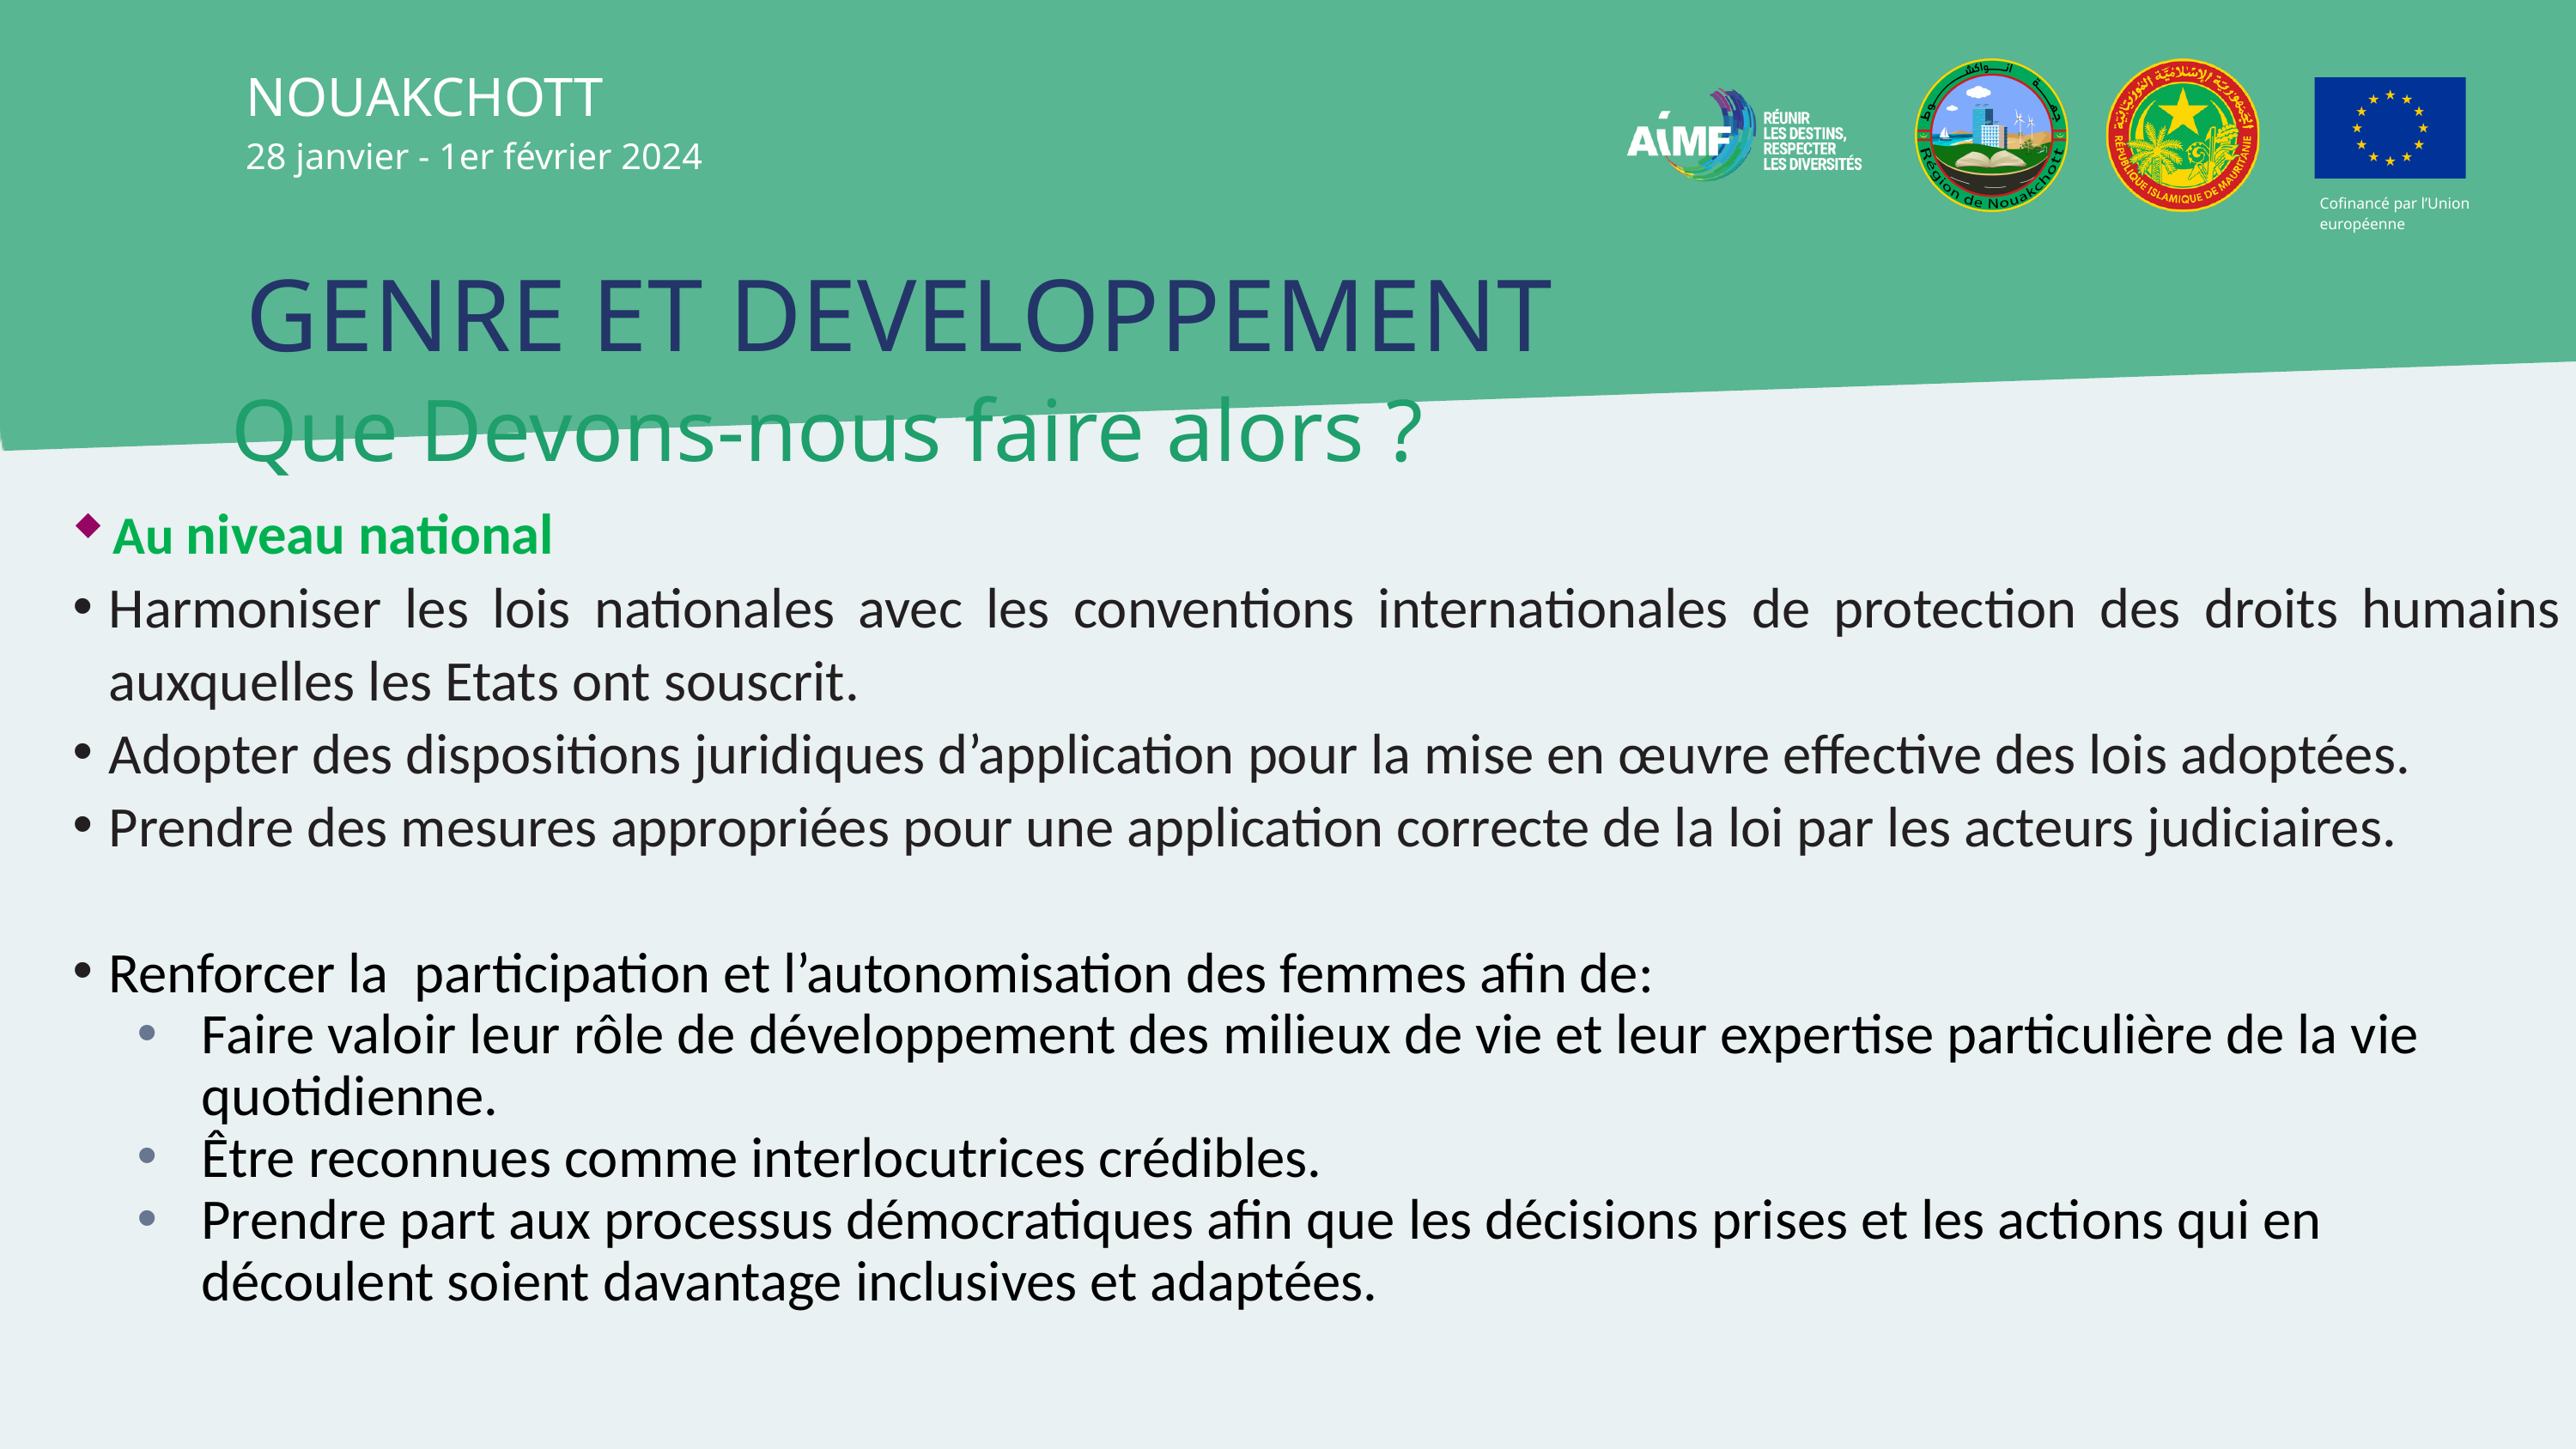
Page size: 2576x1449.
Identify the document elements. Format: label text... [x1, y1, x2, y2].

text_box [0, 0, 2576, 452]
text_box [1608, 58, 2475, 233]
text_box Que Devons-nous faire alors ? [231, 387, 2576, 481]
text_box GENRE ET DEVELOPPEMENT [246, 277, 1836, 372]
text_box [246, 52, 788, 174]
text_box Au niveau national Harmoniser les lois nationales avec les conventions internationales de protection des droits humains auxquelles les Etats ont souscrit. Adopter des dispositions juridiques d’application pour la mise en œuvre effective des lois adoptées. Prendre des mesures appropriées pour une application correcte de la loi par les acteurs judiciaires. Renforcer la participation et l’autonomisation des femmes afin de: Faire valoir leur rôle de développement des milieux de vie et leur expertise particulière de la vie quotidienne. Être reconnues comme interlocutrices crédibles. Prendre part aux processus démocratiques afin que les décisions prises et les actions qui en découlent soient davantage inclusives et adaptées. [59, 438, 2576, 1183]
